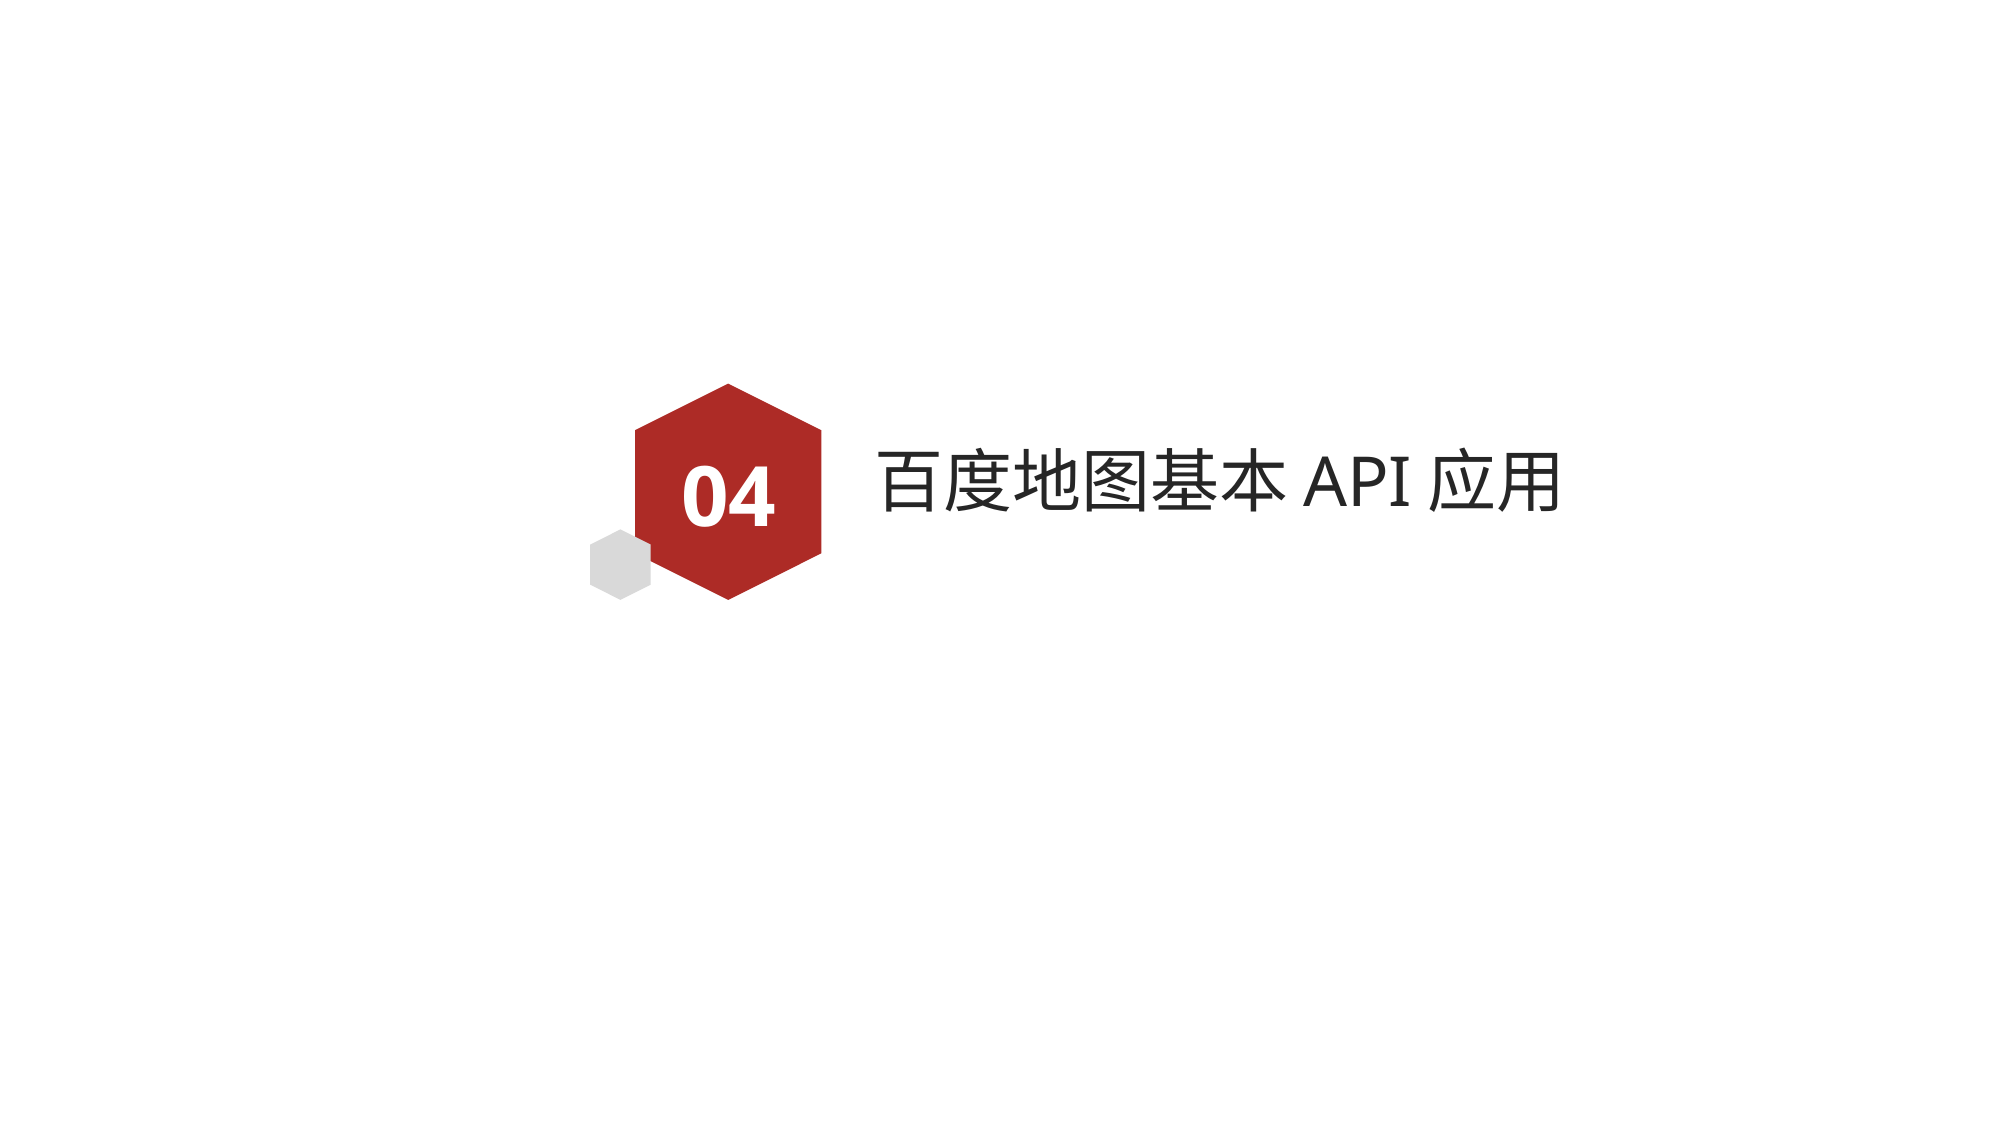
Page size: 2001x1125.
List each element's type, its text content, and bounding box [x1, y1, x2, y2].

title 百度地图基本API应用 [859, 439, 1963, 530]
list 04 [636, 404, 822, 594]
